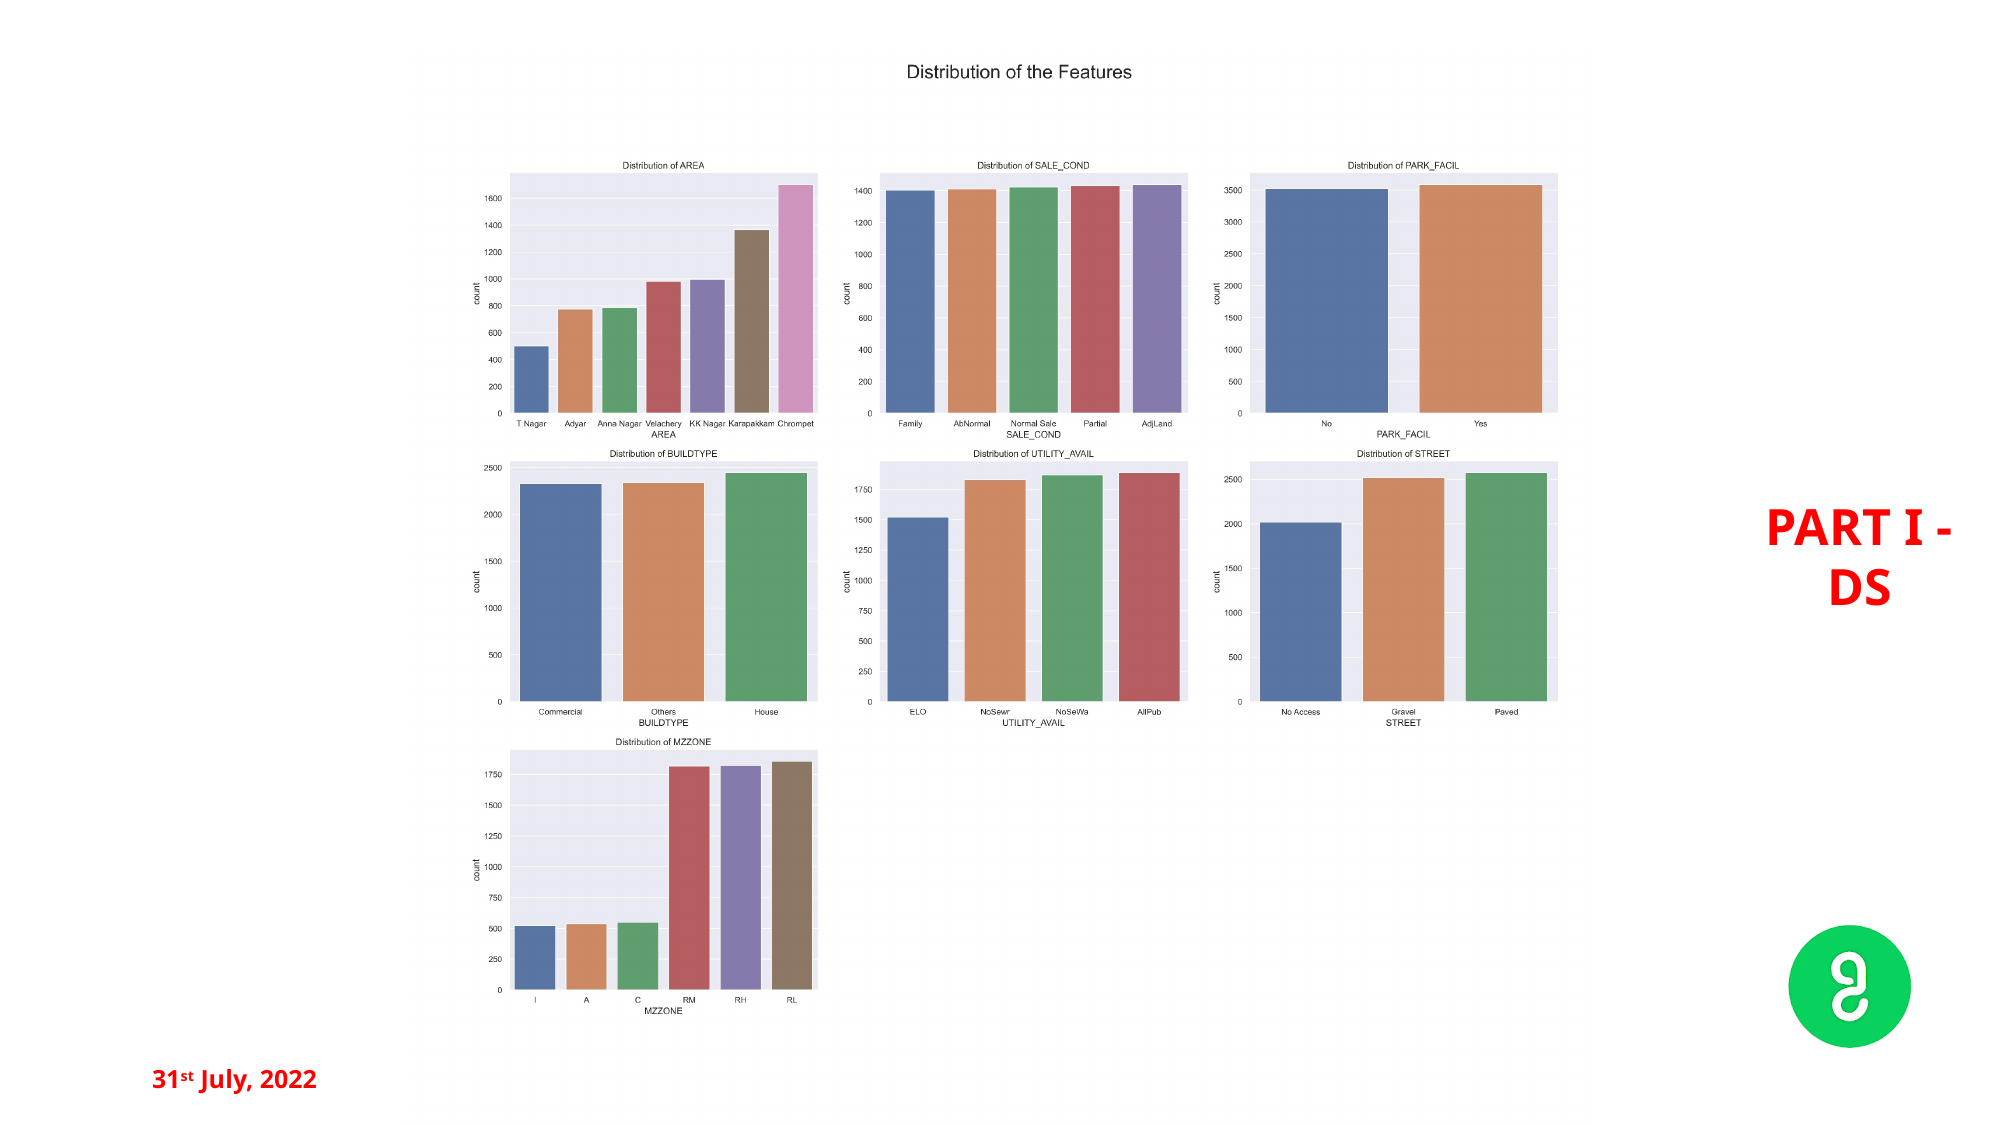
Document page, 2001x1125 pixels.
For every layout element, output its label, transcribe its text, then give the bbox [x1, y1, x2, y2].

picture [1760, 895, 1938, 1073]
picture [404, 43, 1596, 1125]
text_box PART I - DS [1718, 487, 2000, 623]
